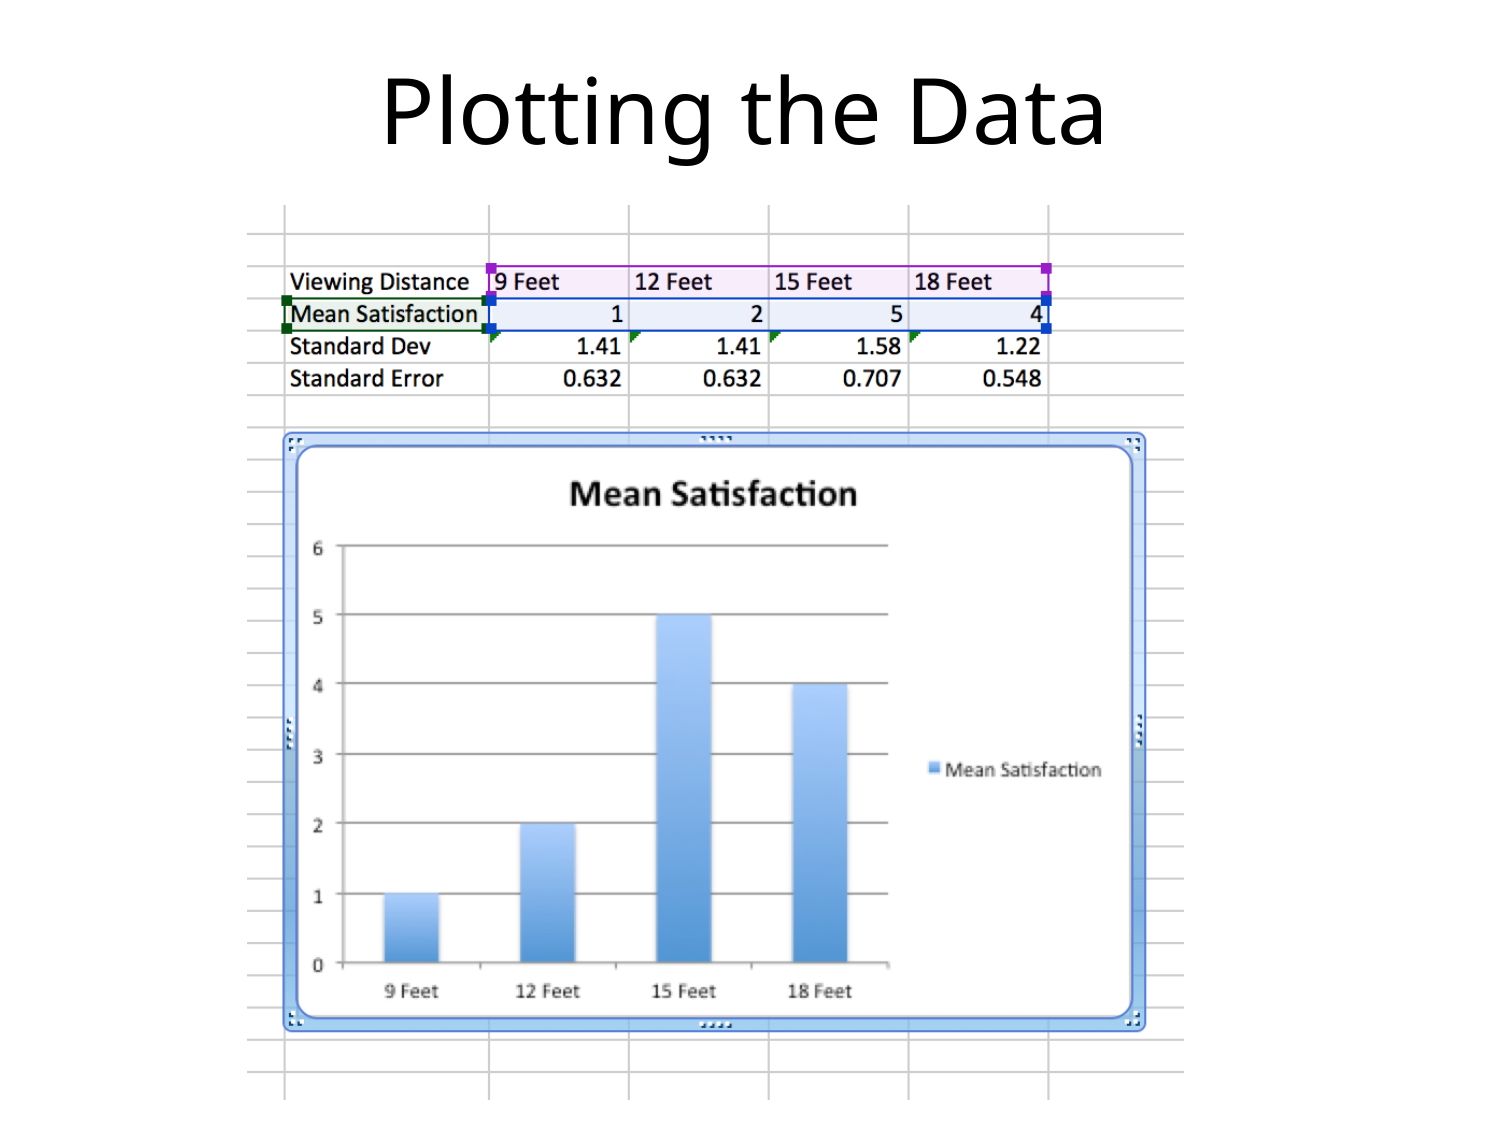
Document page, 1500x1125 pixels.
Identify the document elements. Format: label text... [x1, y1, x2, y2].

title Plotting the Data [94, 24, 1395, 192]
picture [247, 205, 1184, 1101]
